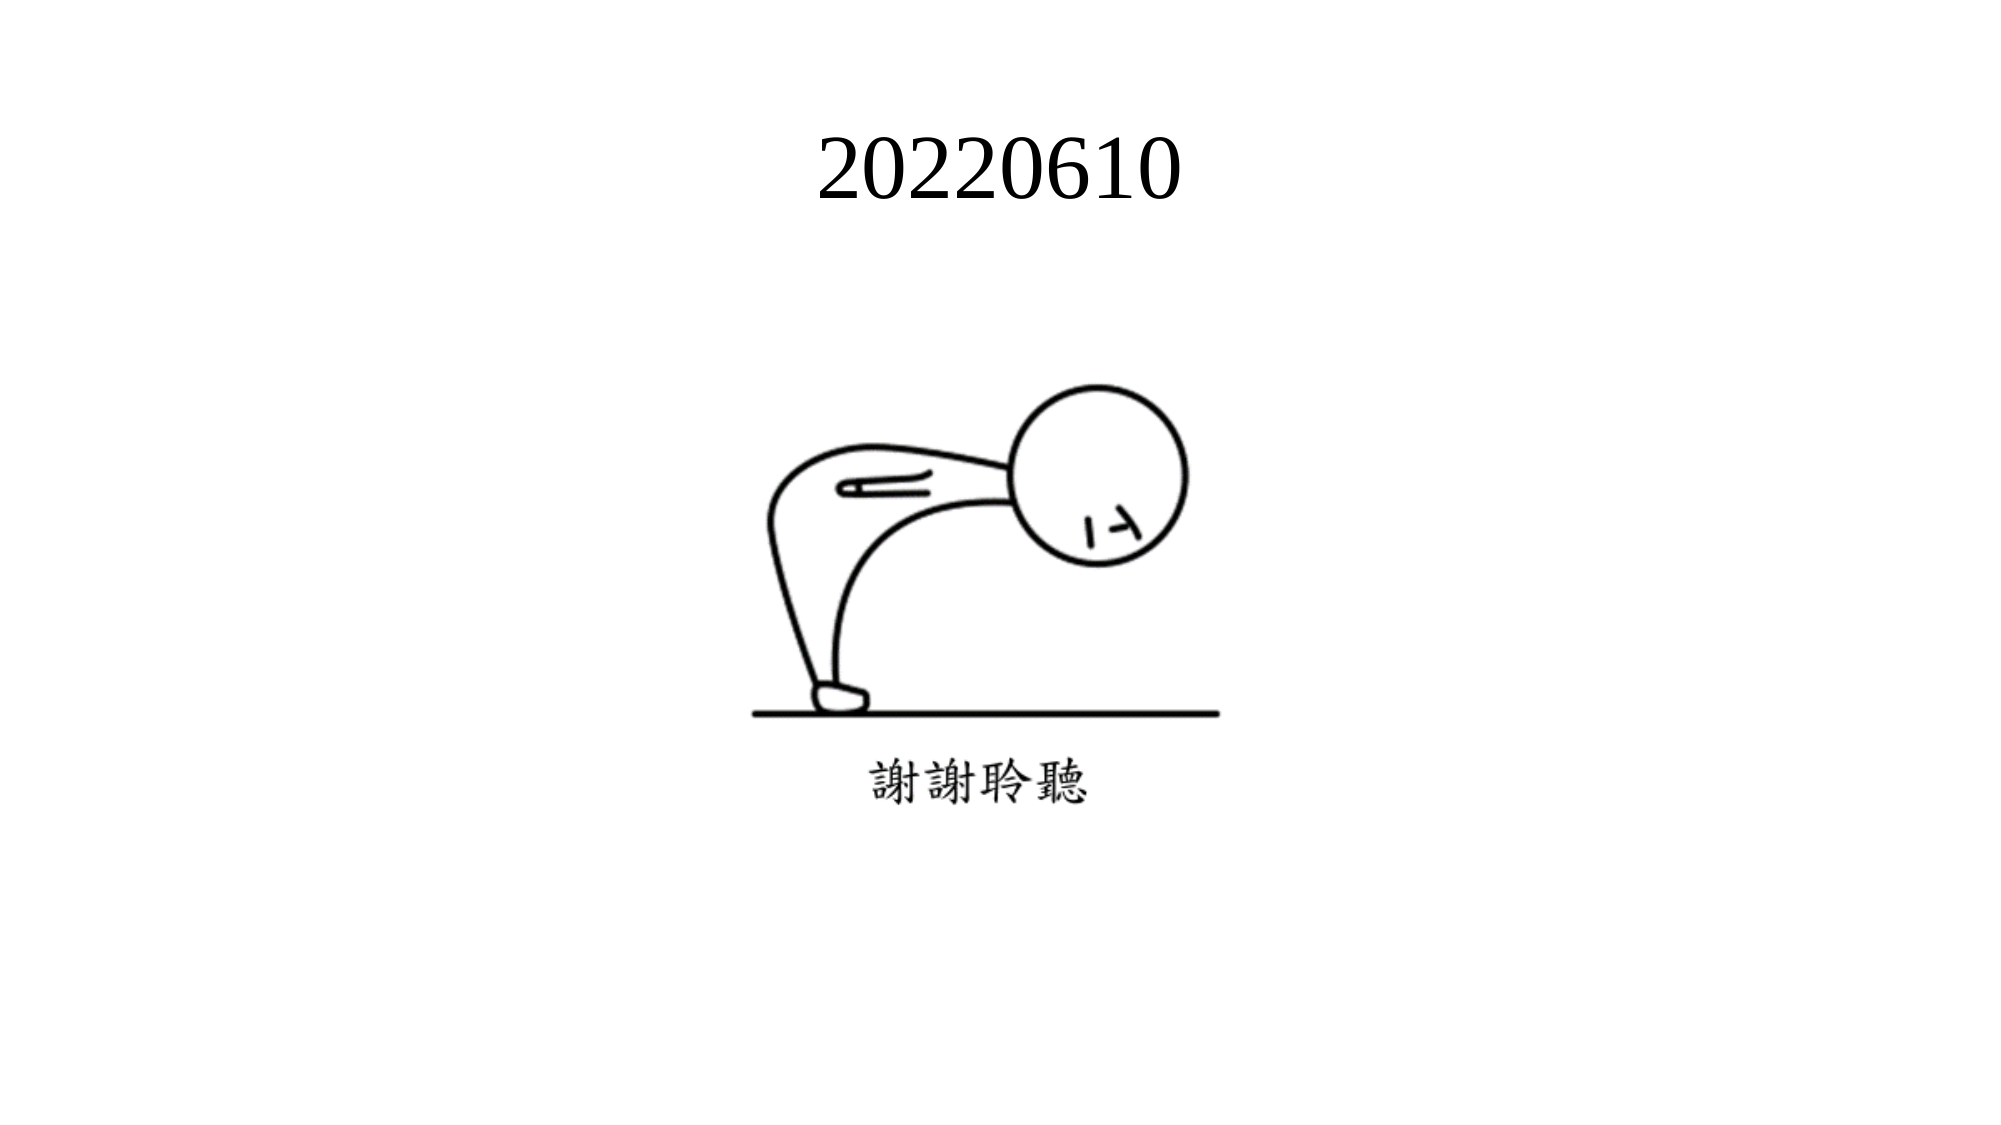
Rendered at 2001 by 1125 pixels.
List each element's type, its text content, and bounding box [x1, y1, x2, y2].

picture [354, 261, 1689, 1012]
title 20220610 [137, 59, 1863, 278]
